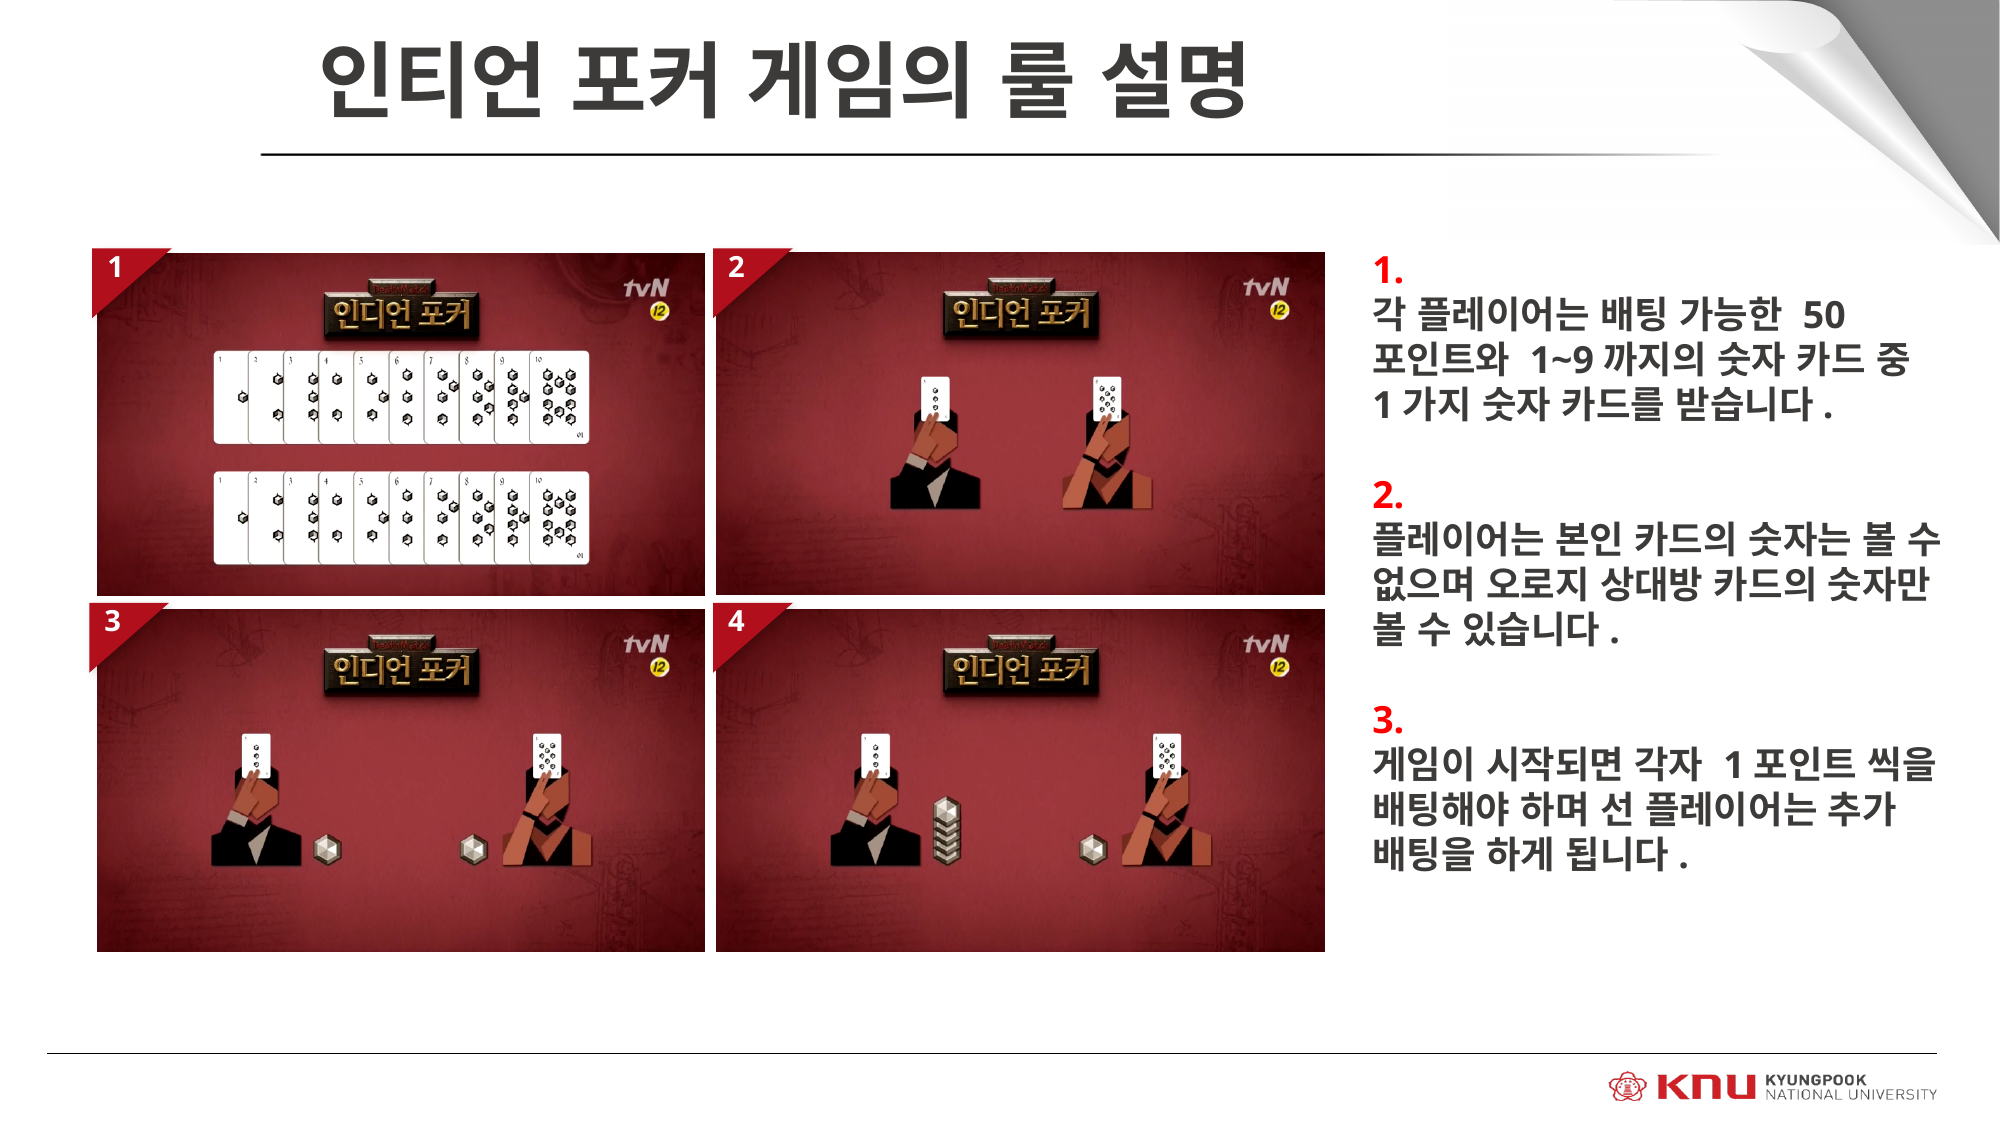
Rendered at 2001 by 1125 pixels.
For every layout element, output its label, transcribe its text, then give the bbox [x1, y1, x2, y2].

text_box 인티언 포커 게임의 룰 설명 [303, 21, 1268, 136]
text_box [760, 602, 793, 609]
picture [716, 252, 1325, 595]
text_box [89, 645, 97, 673]
picture [97, 609, 705, 952]
text_box [760, 248, 793, 252]
text_box 3 [89, 595, 137, 645]
picture [1608, 1071, 1937, 1101]
text_box [137, 602, 169, 609]
picture [716, 609, 1325, 952]
picture [97, 253, 705, 596]
text_box 2 [713, 240, 760, 291]
picture [1443, 0, 2000, 245]
text_box [92, 291, 97, 319]
text_box 1 [92, 240, 139, 291]
text_box [139, 248, 172, 253]
text_box 1. 각 플레이어는 배팅 가능한 50포인트와 1~9까지의 숫자 카드 중 1가지 숫자 카드를 받습니다. 2. 플레이어는 본인 카드의 숫자는 볼 수 없으며 오로지 상대방 카드의 숫자만 볼 수 있습니다. 3. 게임이 시작되면 각자 1포인트 씩을 배팅해야 하며 선 플레이어는 추가 배팅을 하게 됩니다. [1357, 239, 1984, 884]
text_box 4 [713, 595, 760, 645]
